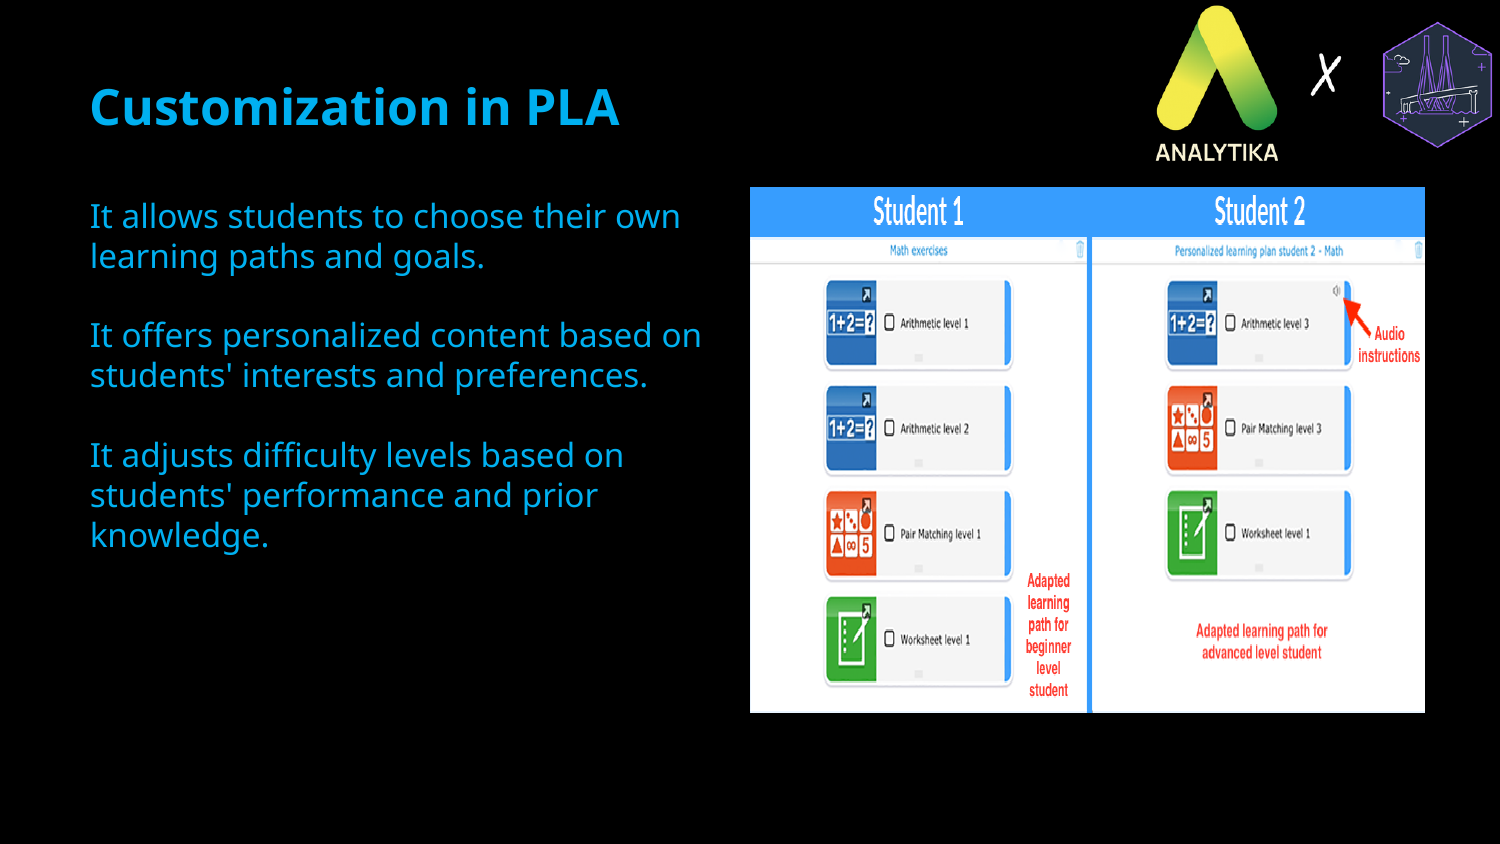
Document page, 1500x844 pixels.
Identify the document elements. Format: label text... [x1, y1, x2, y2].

text_box [1134, 0, 1500, 178]
picture [749, 187, 1425, 713]
text_box It allows students to choose their own learning paths and goals. It offers personalized content based on students' interests and preferences. It adjusts difficulty levels based on students' performance and prior knowledge. [74, 187, 749, 713]
text_box Customization in PLA [74, 37, 1134, 173]
